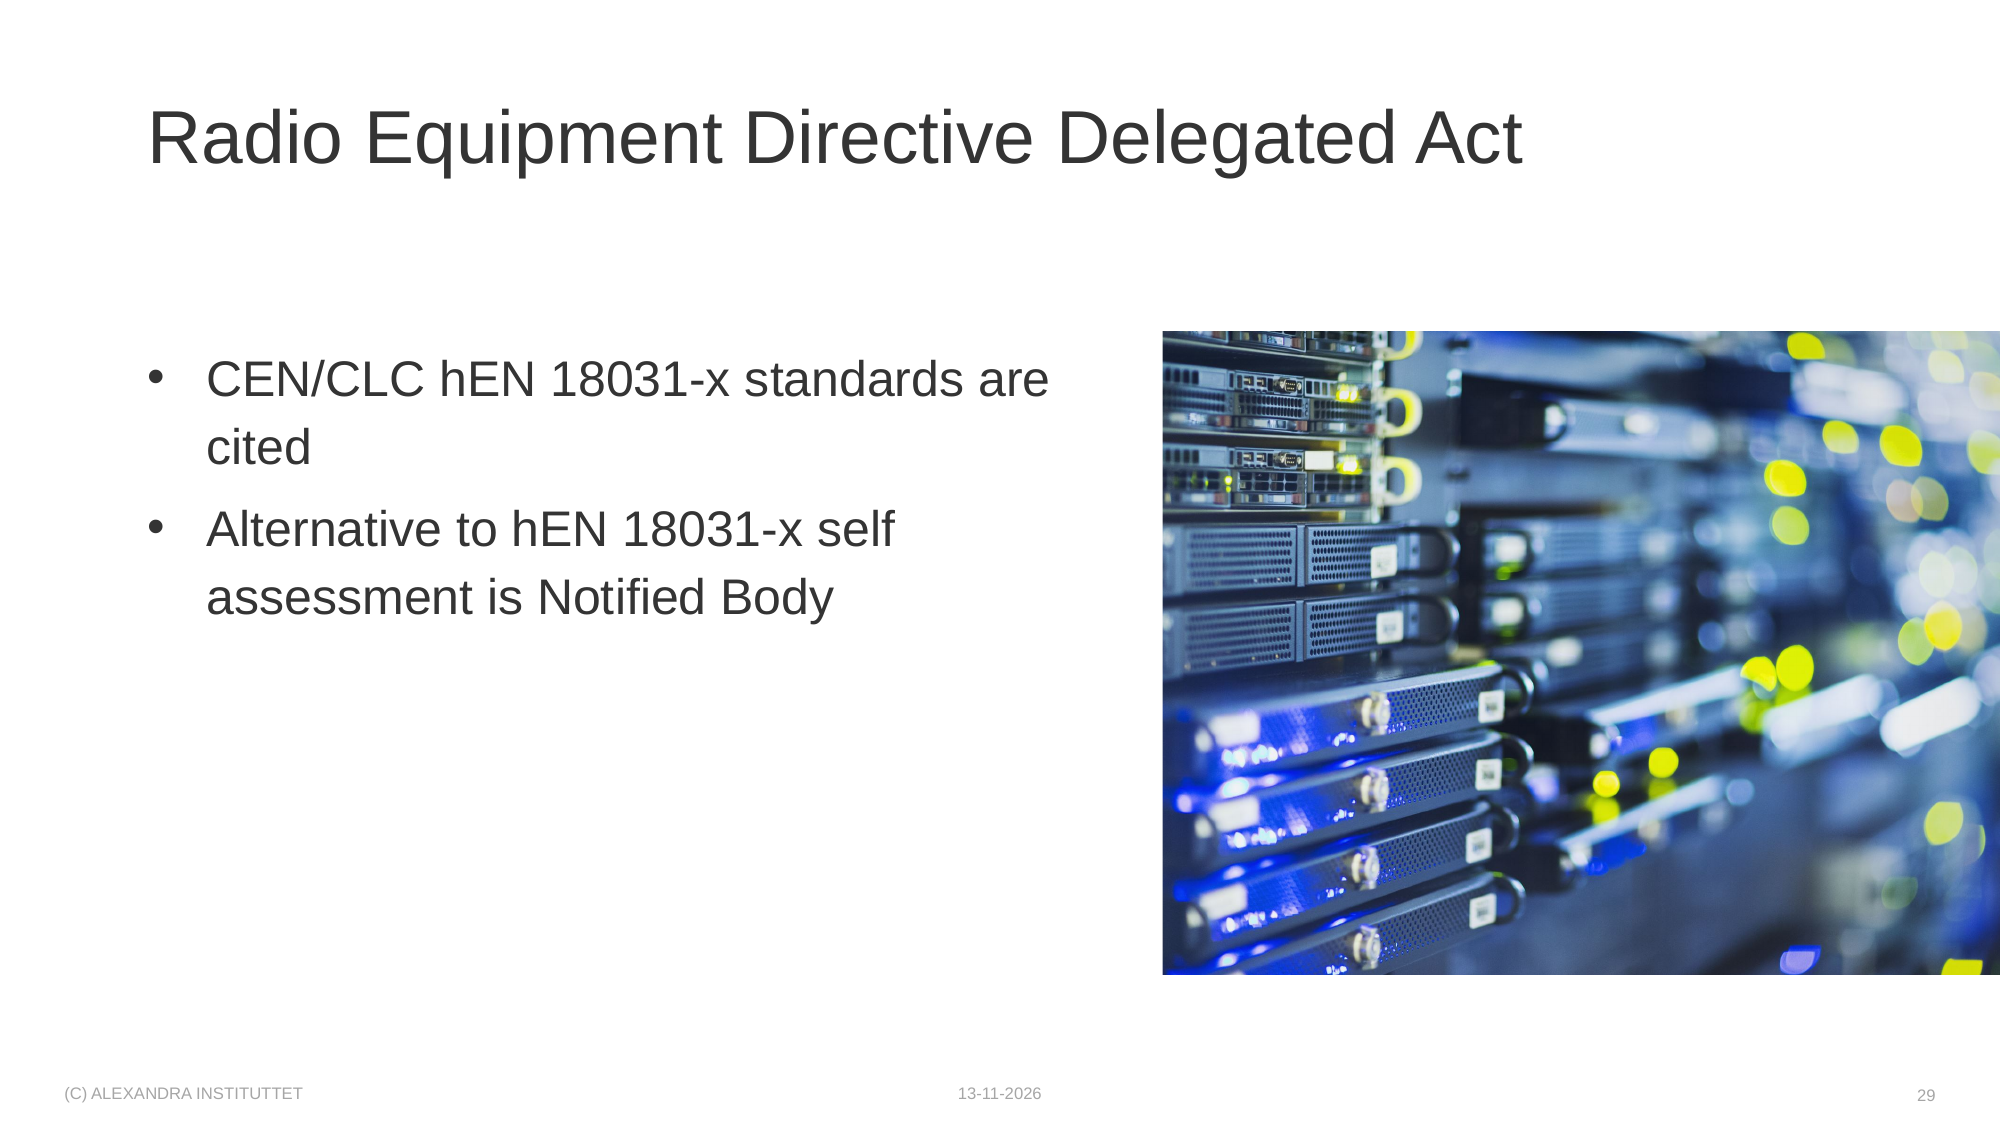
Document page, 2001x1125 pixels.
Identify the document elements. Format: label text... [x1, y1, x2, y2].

slide_number 29 [1631, 1077, 1951, 1113]
list CEN/CLC hEN 18031-x standards are cited Alternative to hEN 18031-x self assessment is Notified Body [147, 265, 1142, 975]
title Radio Equipment Directive Delegated Act [147, 88, 1861, 180]
picture [1162, 330, 2000, 975]
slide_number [763, 1075, 1237, 1106]
footer (c) Alexandra Instituttet [49, 1075, 565, 1106]
